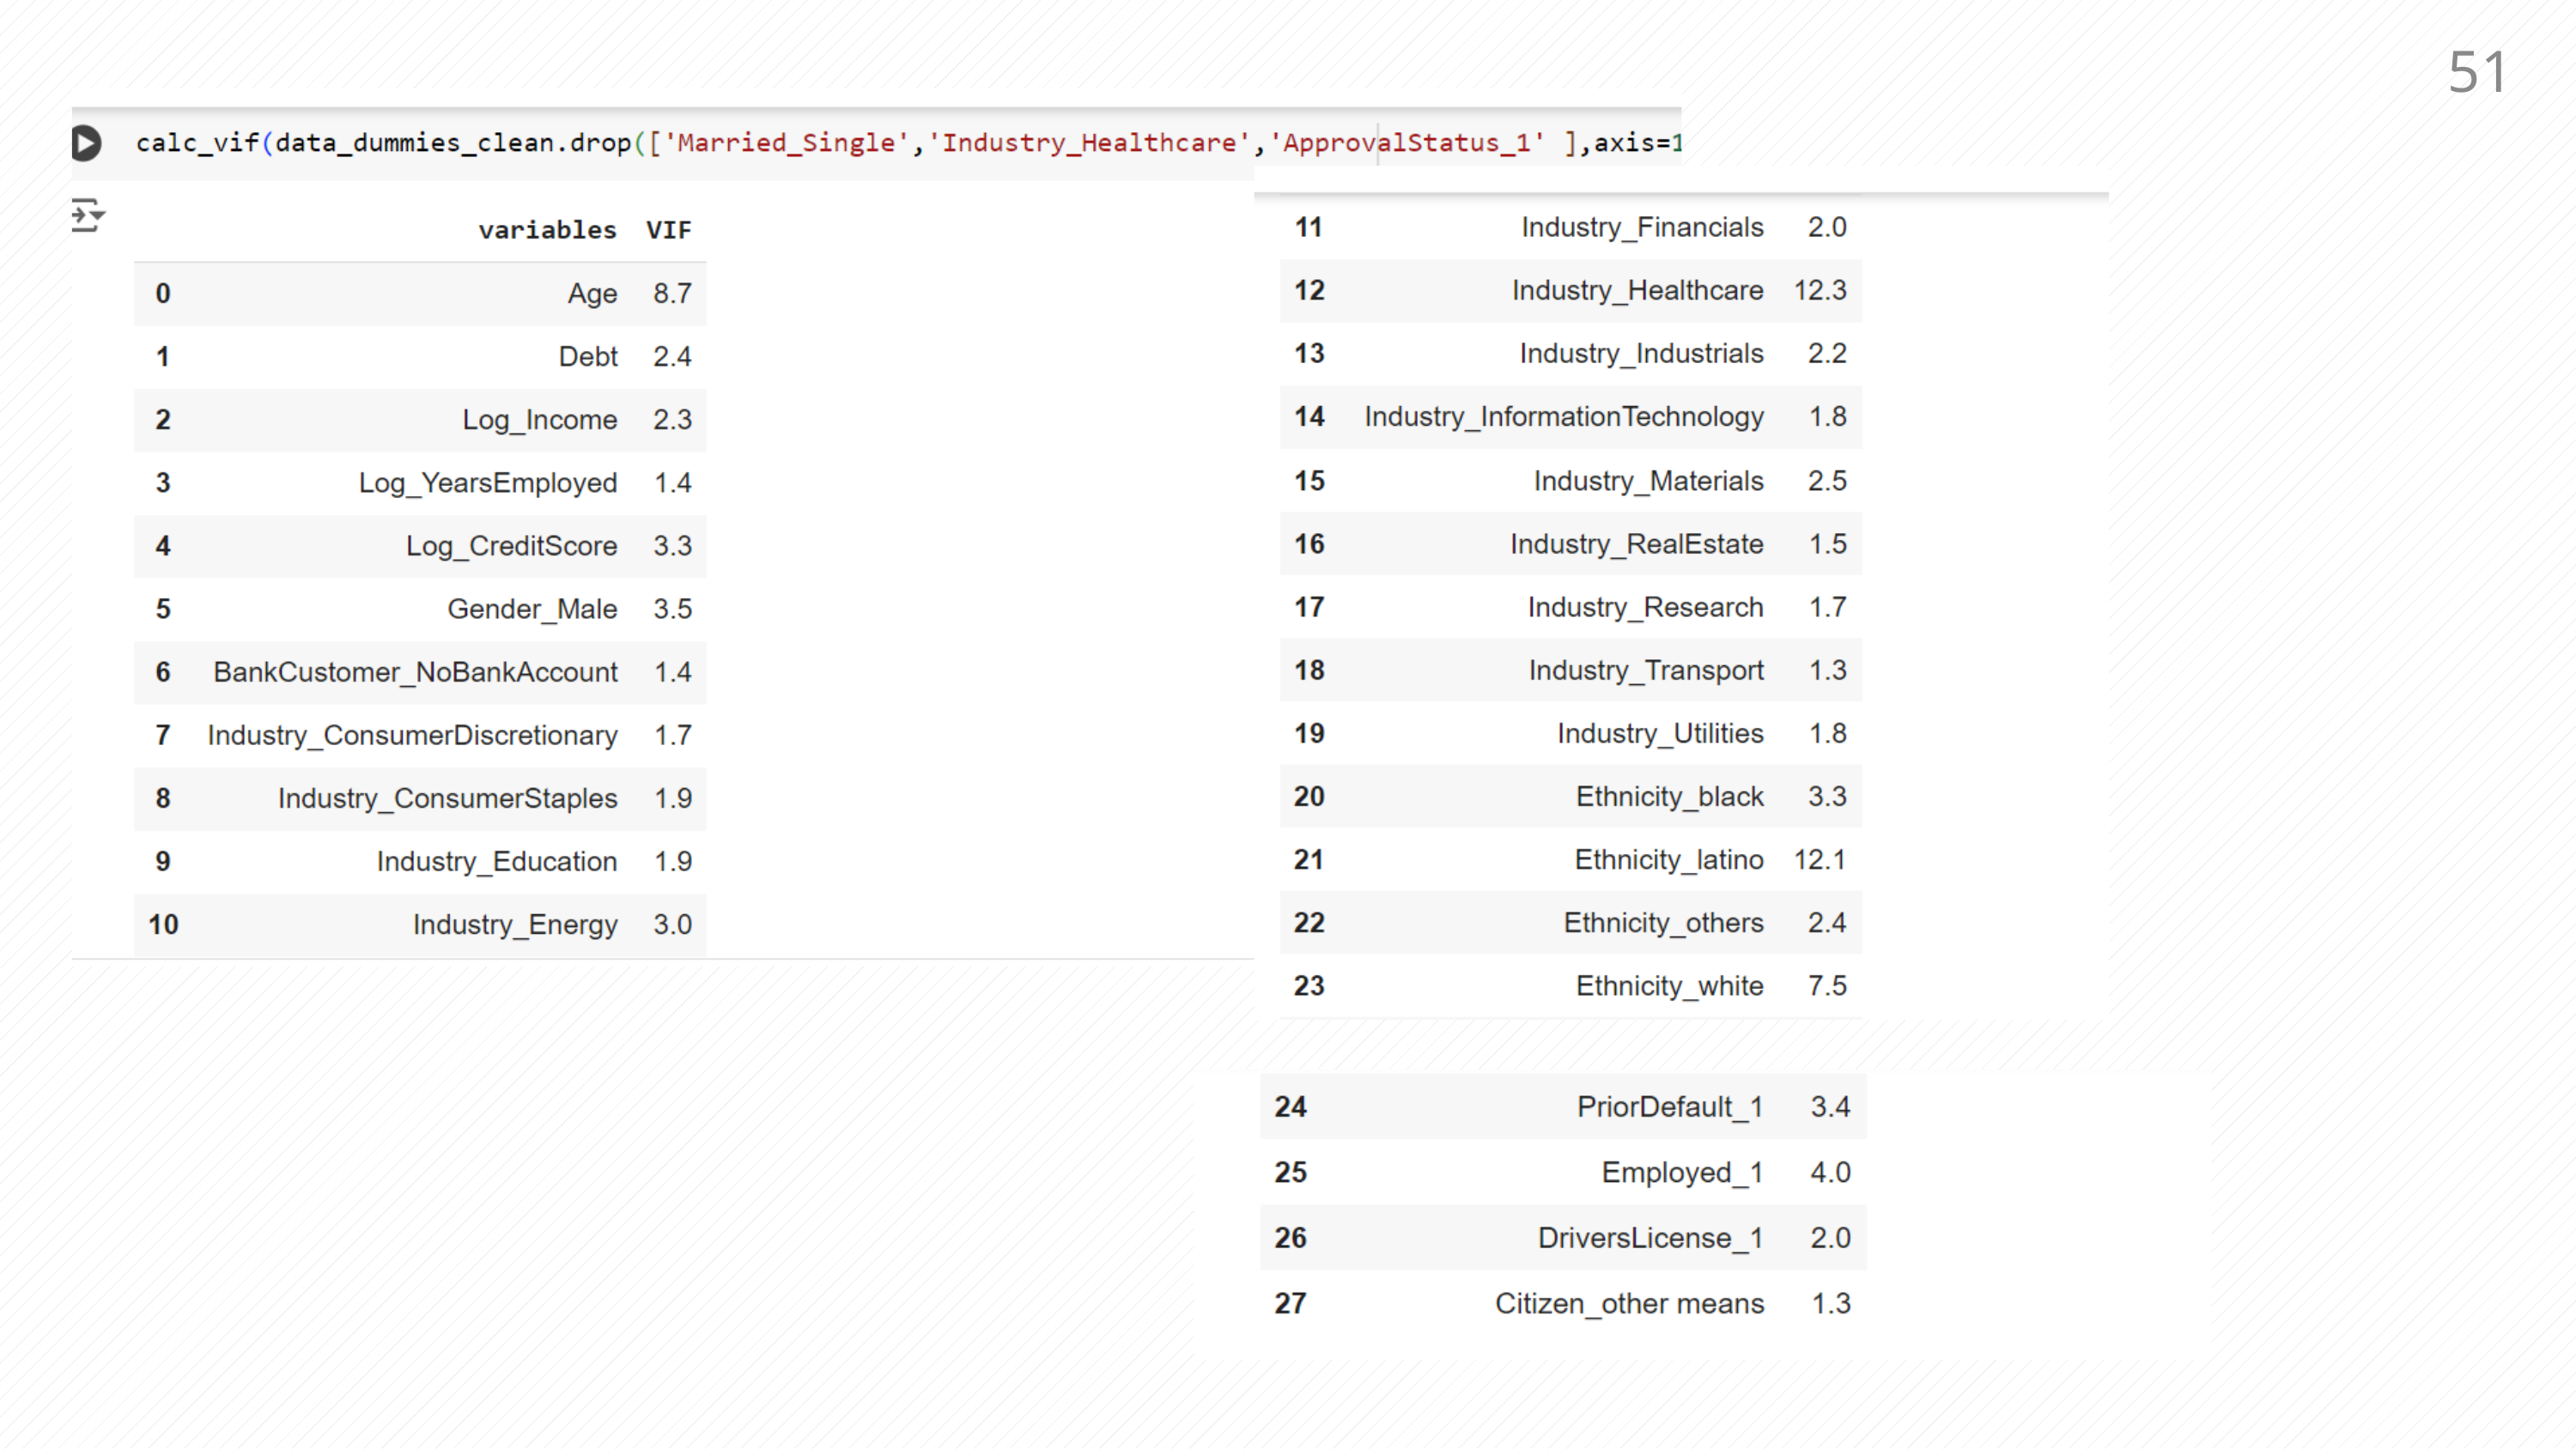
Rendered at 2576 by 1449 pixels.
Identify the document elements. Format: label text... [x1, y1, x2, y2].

text_box [1254, 166, 2110, 1020]
text_box 51 [2392, 34, 2514, 104]
text_box [1194, 1070, 2212, 1360]
text_box [71, 88, 1682, 967]
